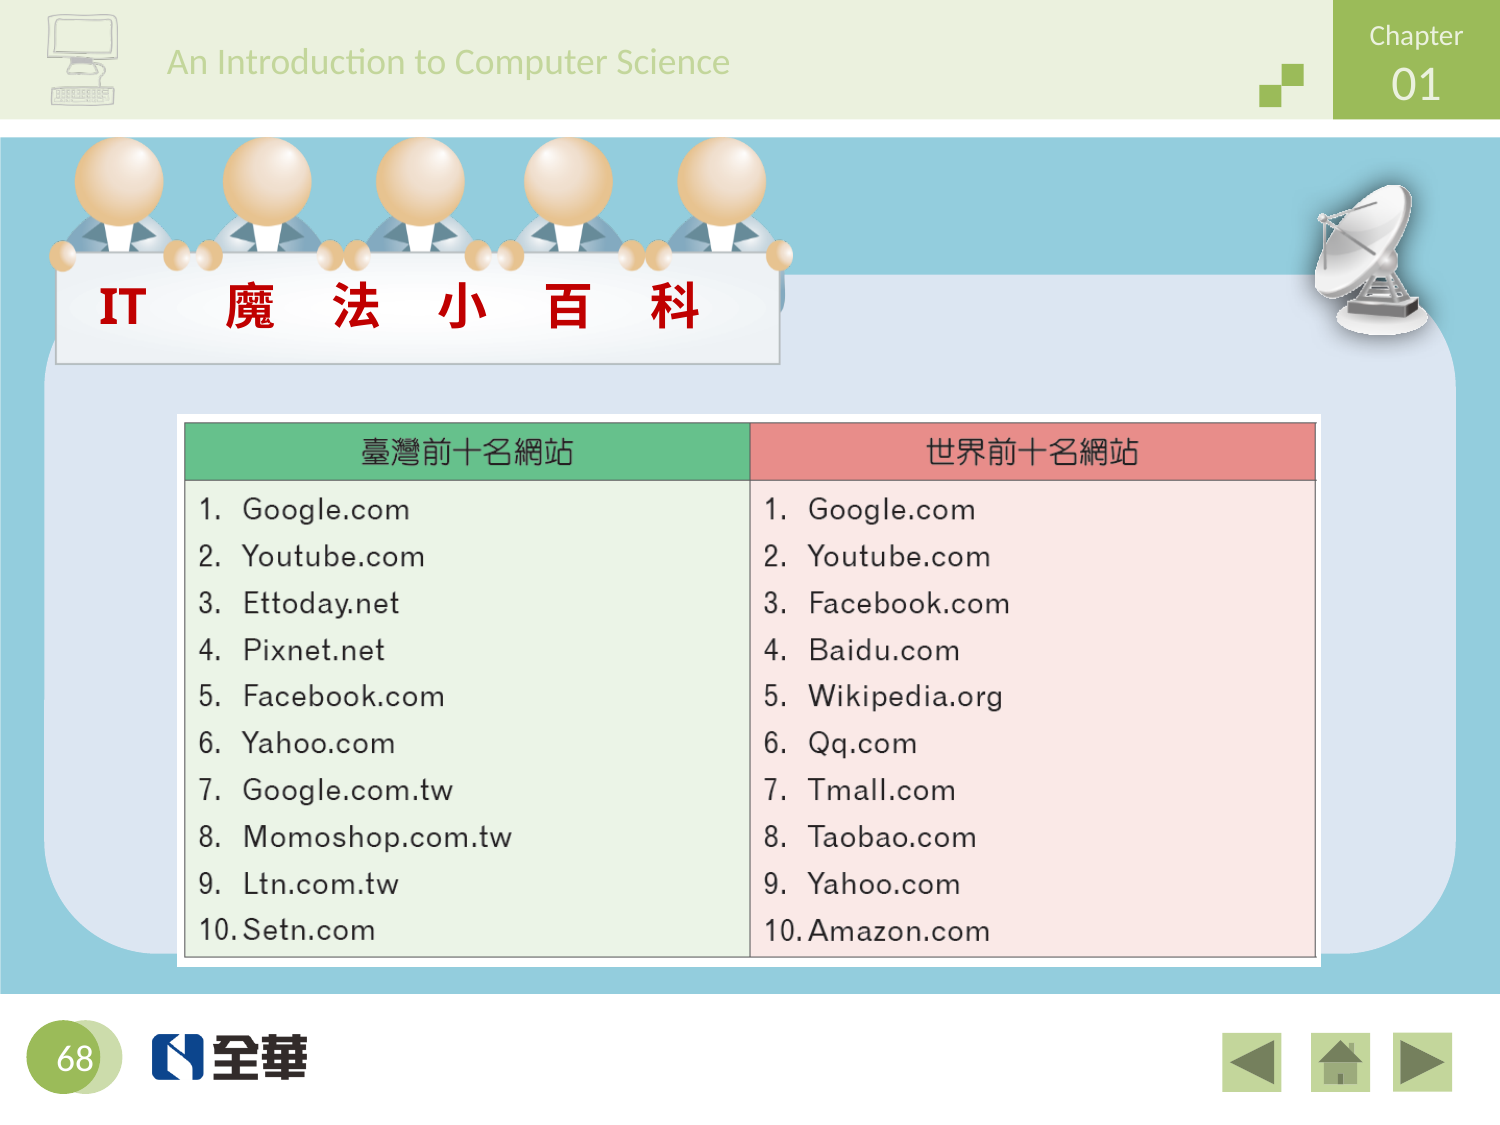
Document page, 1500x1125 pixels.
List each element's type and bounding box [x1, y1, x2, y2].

picture [177, 414, 1321, 968]
picture [47, 14, 118, 106]
picture [47, 137, 793, 371]
picture [152, 1034, 307, 1080]
picture [1315, 185, 1436, 335]
